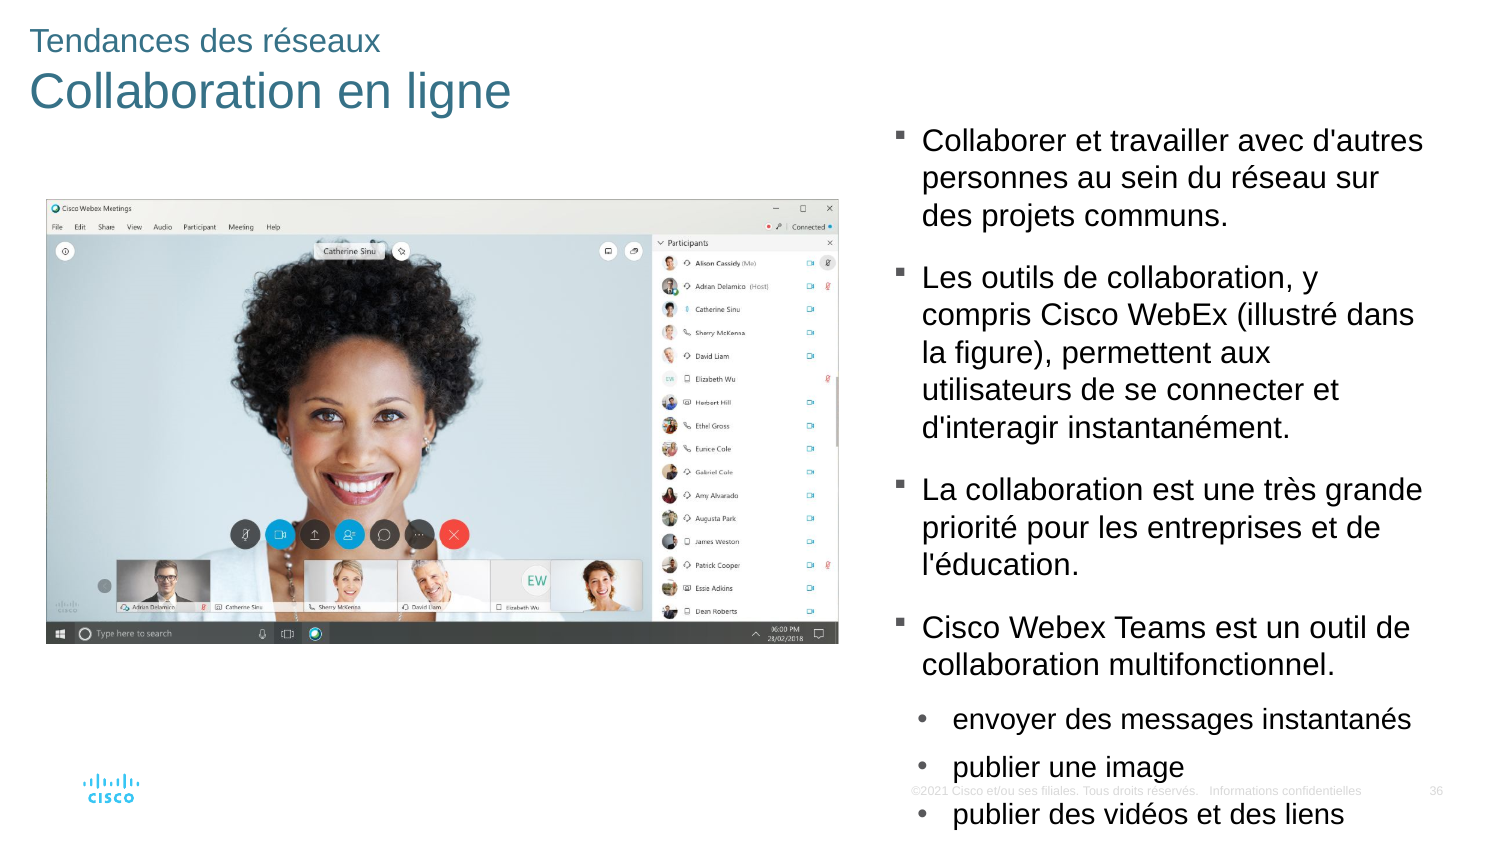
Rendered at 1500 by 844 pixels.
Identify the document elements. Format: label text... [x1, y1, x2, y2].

title Tendances des réseaux Collaboration en ligne [14, 6, 772, 131]
list Collaborer et travailler avec d'autres personnes au sein du réseau sur des projets communs. Les outils de collaboration, y compris Cisco WebEx (illustré dans la figure), permettent aux utilisateurs de se connecter et d'interagir instantanément. La collaboration est une très grande priorité pour les entreprises et de l'éducation. Cisco Webex Teams est un outil de collaboration multifonctionnel. envoyer des messages instantanés publier une image publier des vidéos et des liens [878, 112, 1458, 729]
picture [44, 196, 839, 644]
